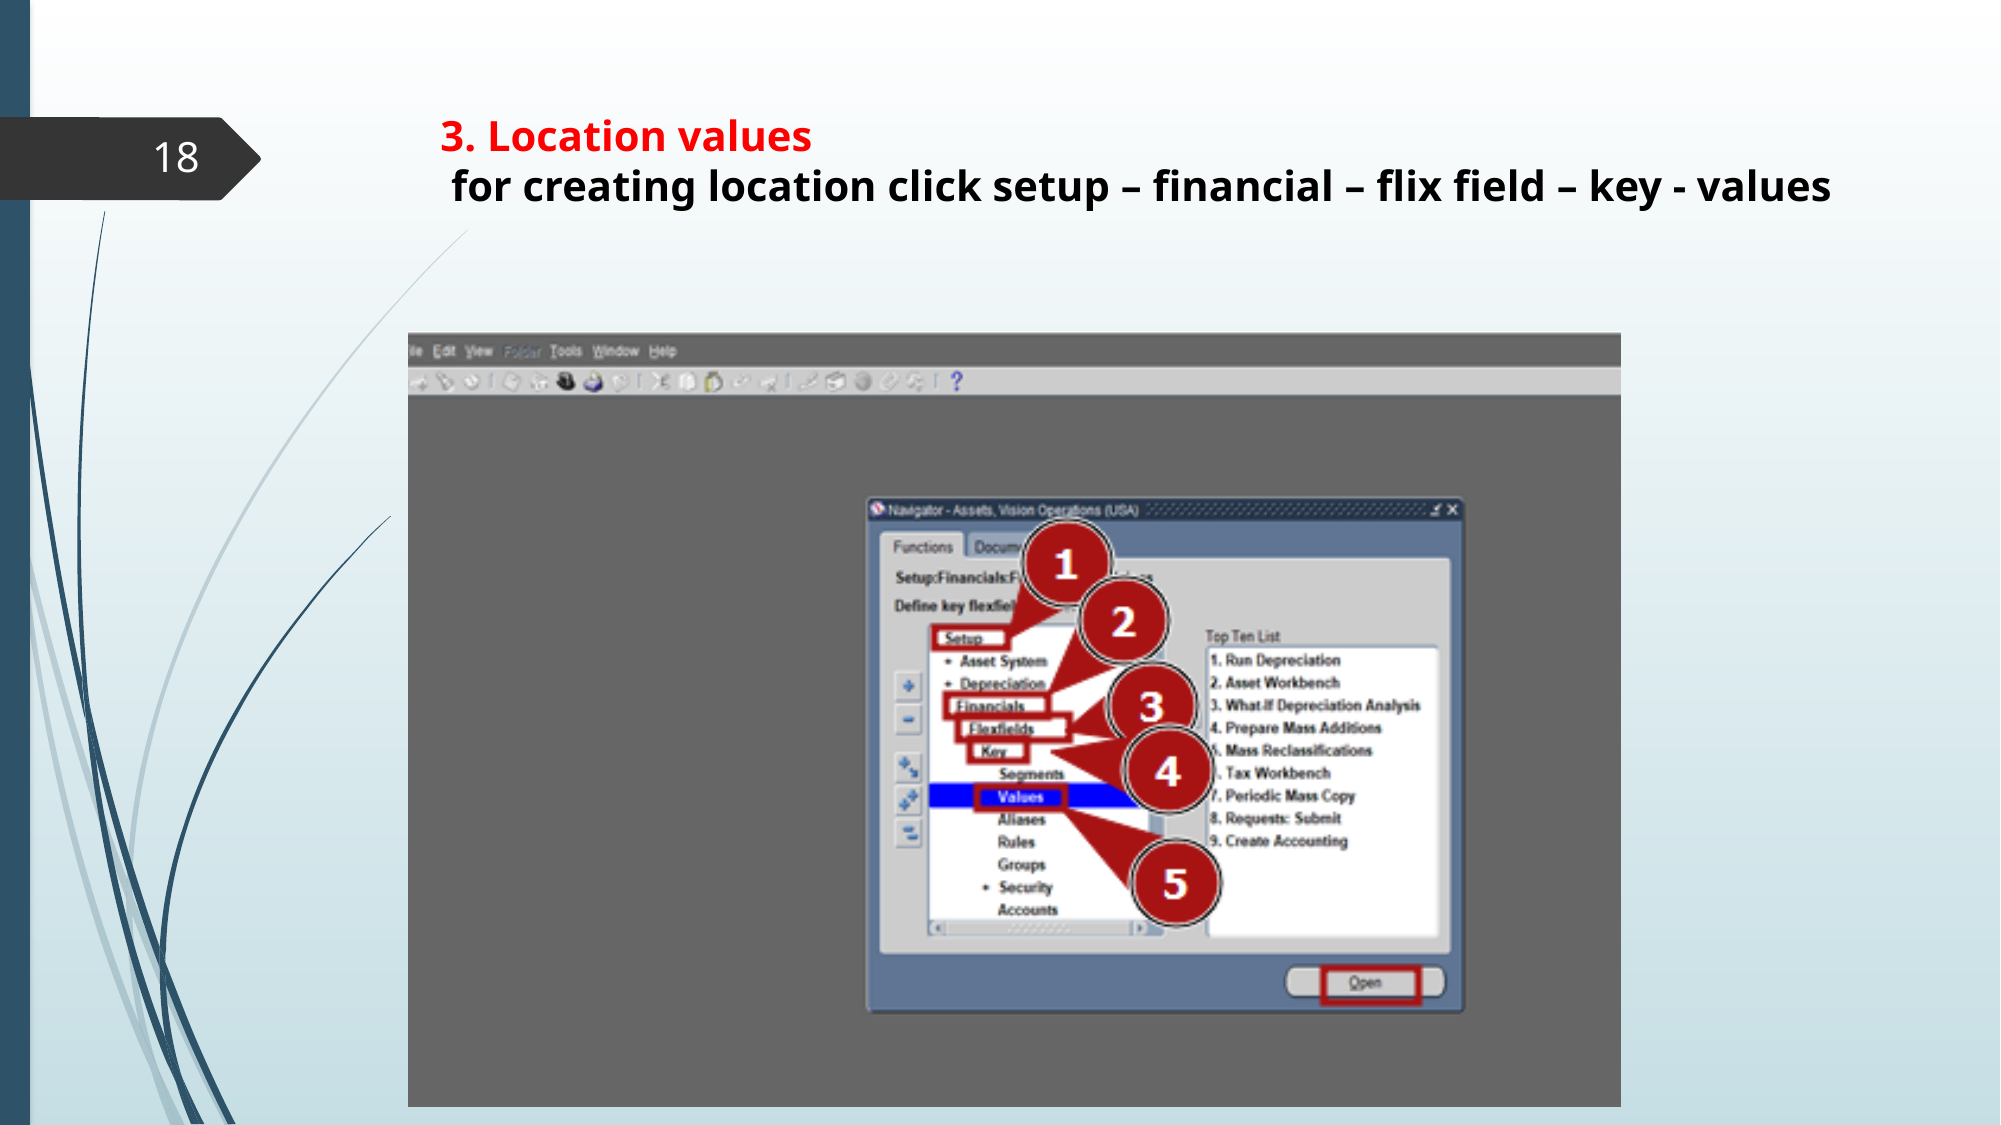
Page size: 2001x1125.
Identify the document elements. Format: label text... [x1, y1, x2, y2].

slide_number 18 [87, 129, 216, 190]
title 3. Location values for creating location click setup – financial – flix field – key - values [425, 102, 1888, 313]
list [408, 331, 1622, 1108]
